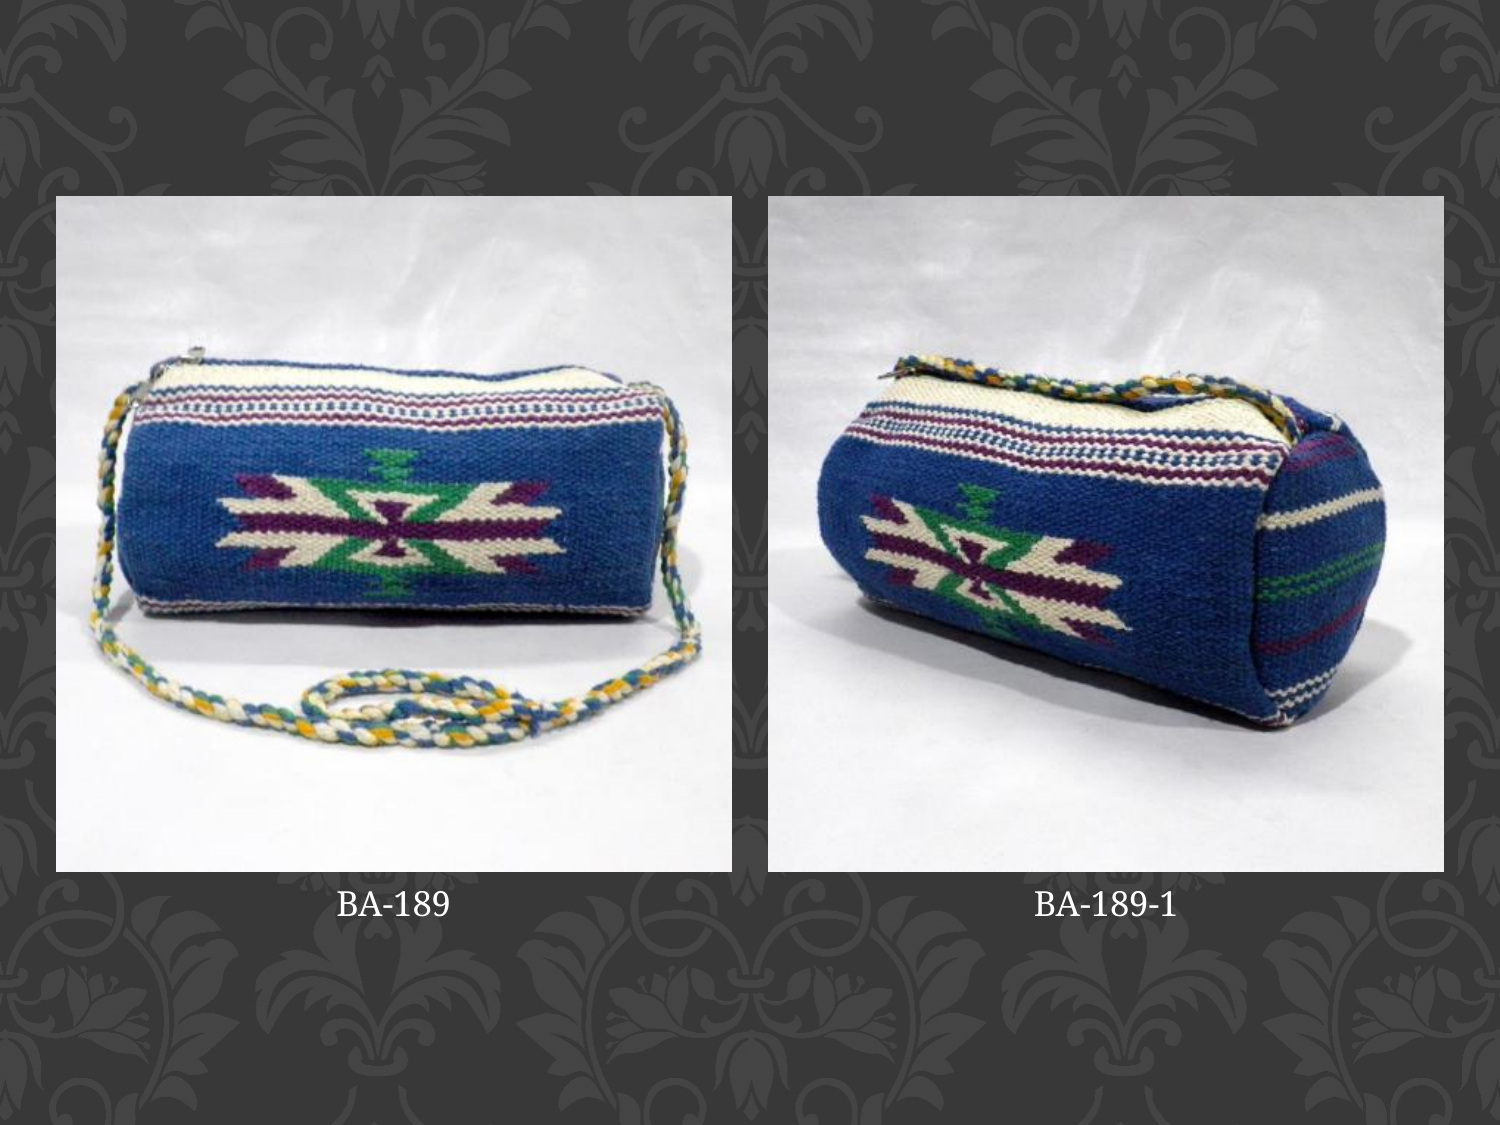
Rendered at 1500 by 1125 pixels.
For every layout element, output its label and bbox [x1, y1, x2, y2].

text_box [55, 196, 732, 931]
text_box [768, 196, 1444, 931]
